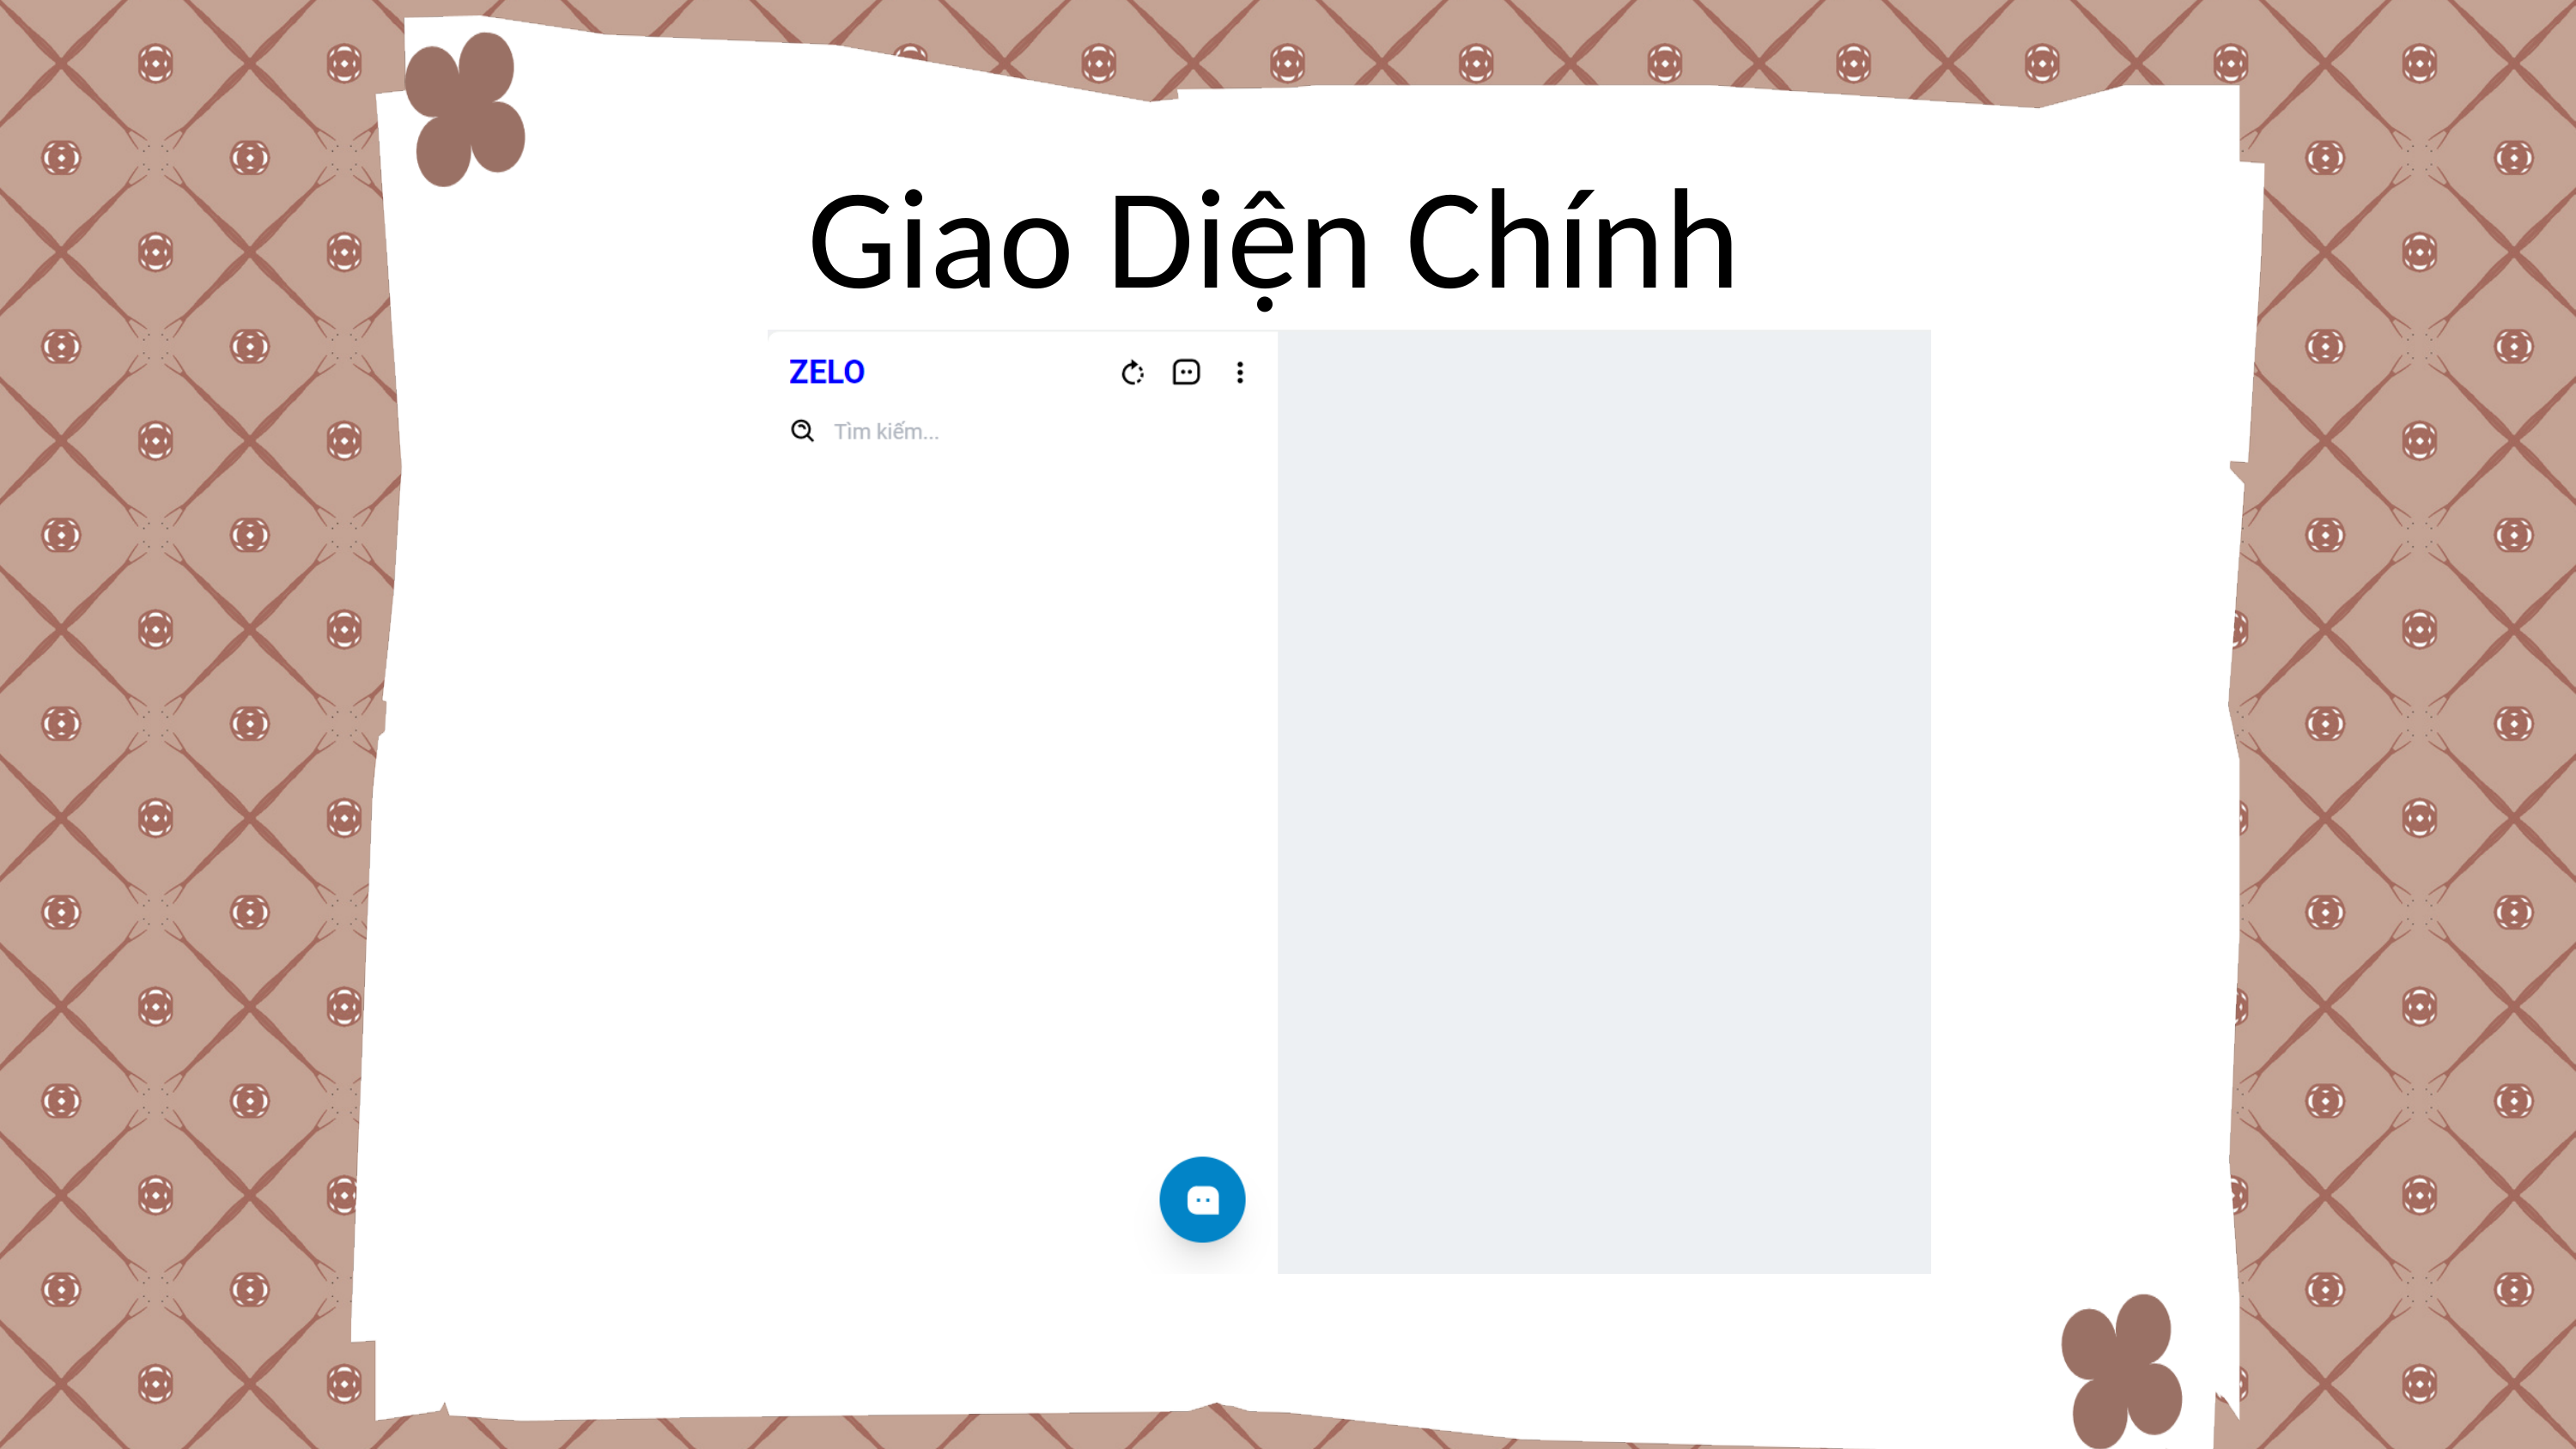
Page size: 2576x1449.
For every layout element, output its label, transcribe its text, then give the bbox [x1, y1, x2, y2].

text_box [350, 15, 2265, 1449]
text_box [0, 0, 2576, 1449]
picture [768, 330, 1931, 1275]
text_box Giao Diện Chính [807, 144, 1892, 317]
